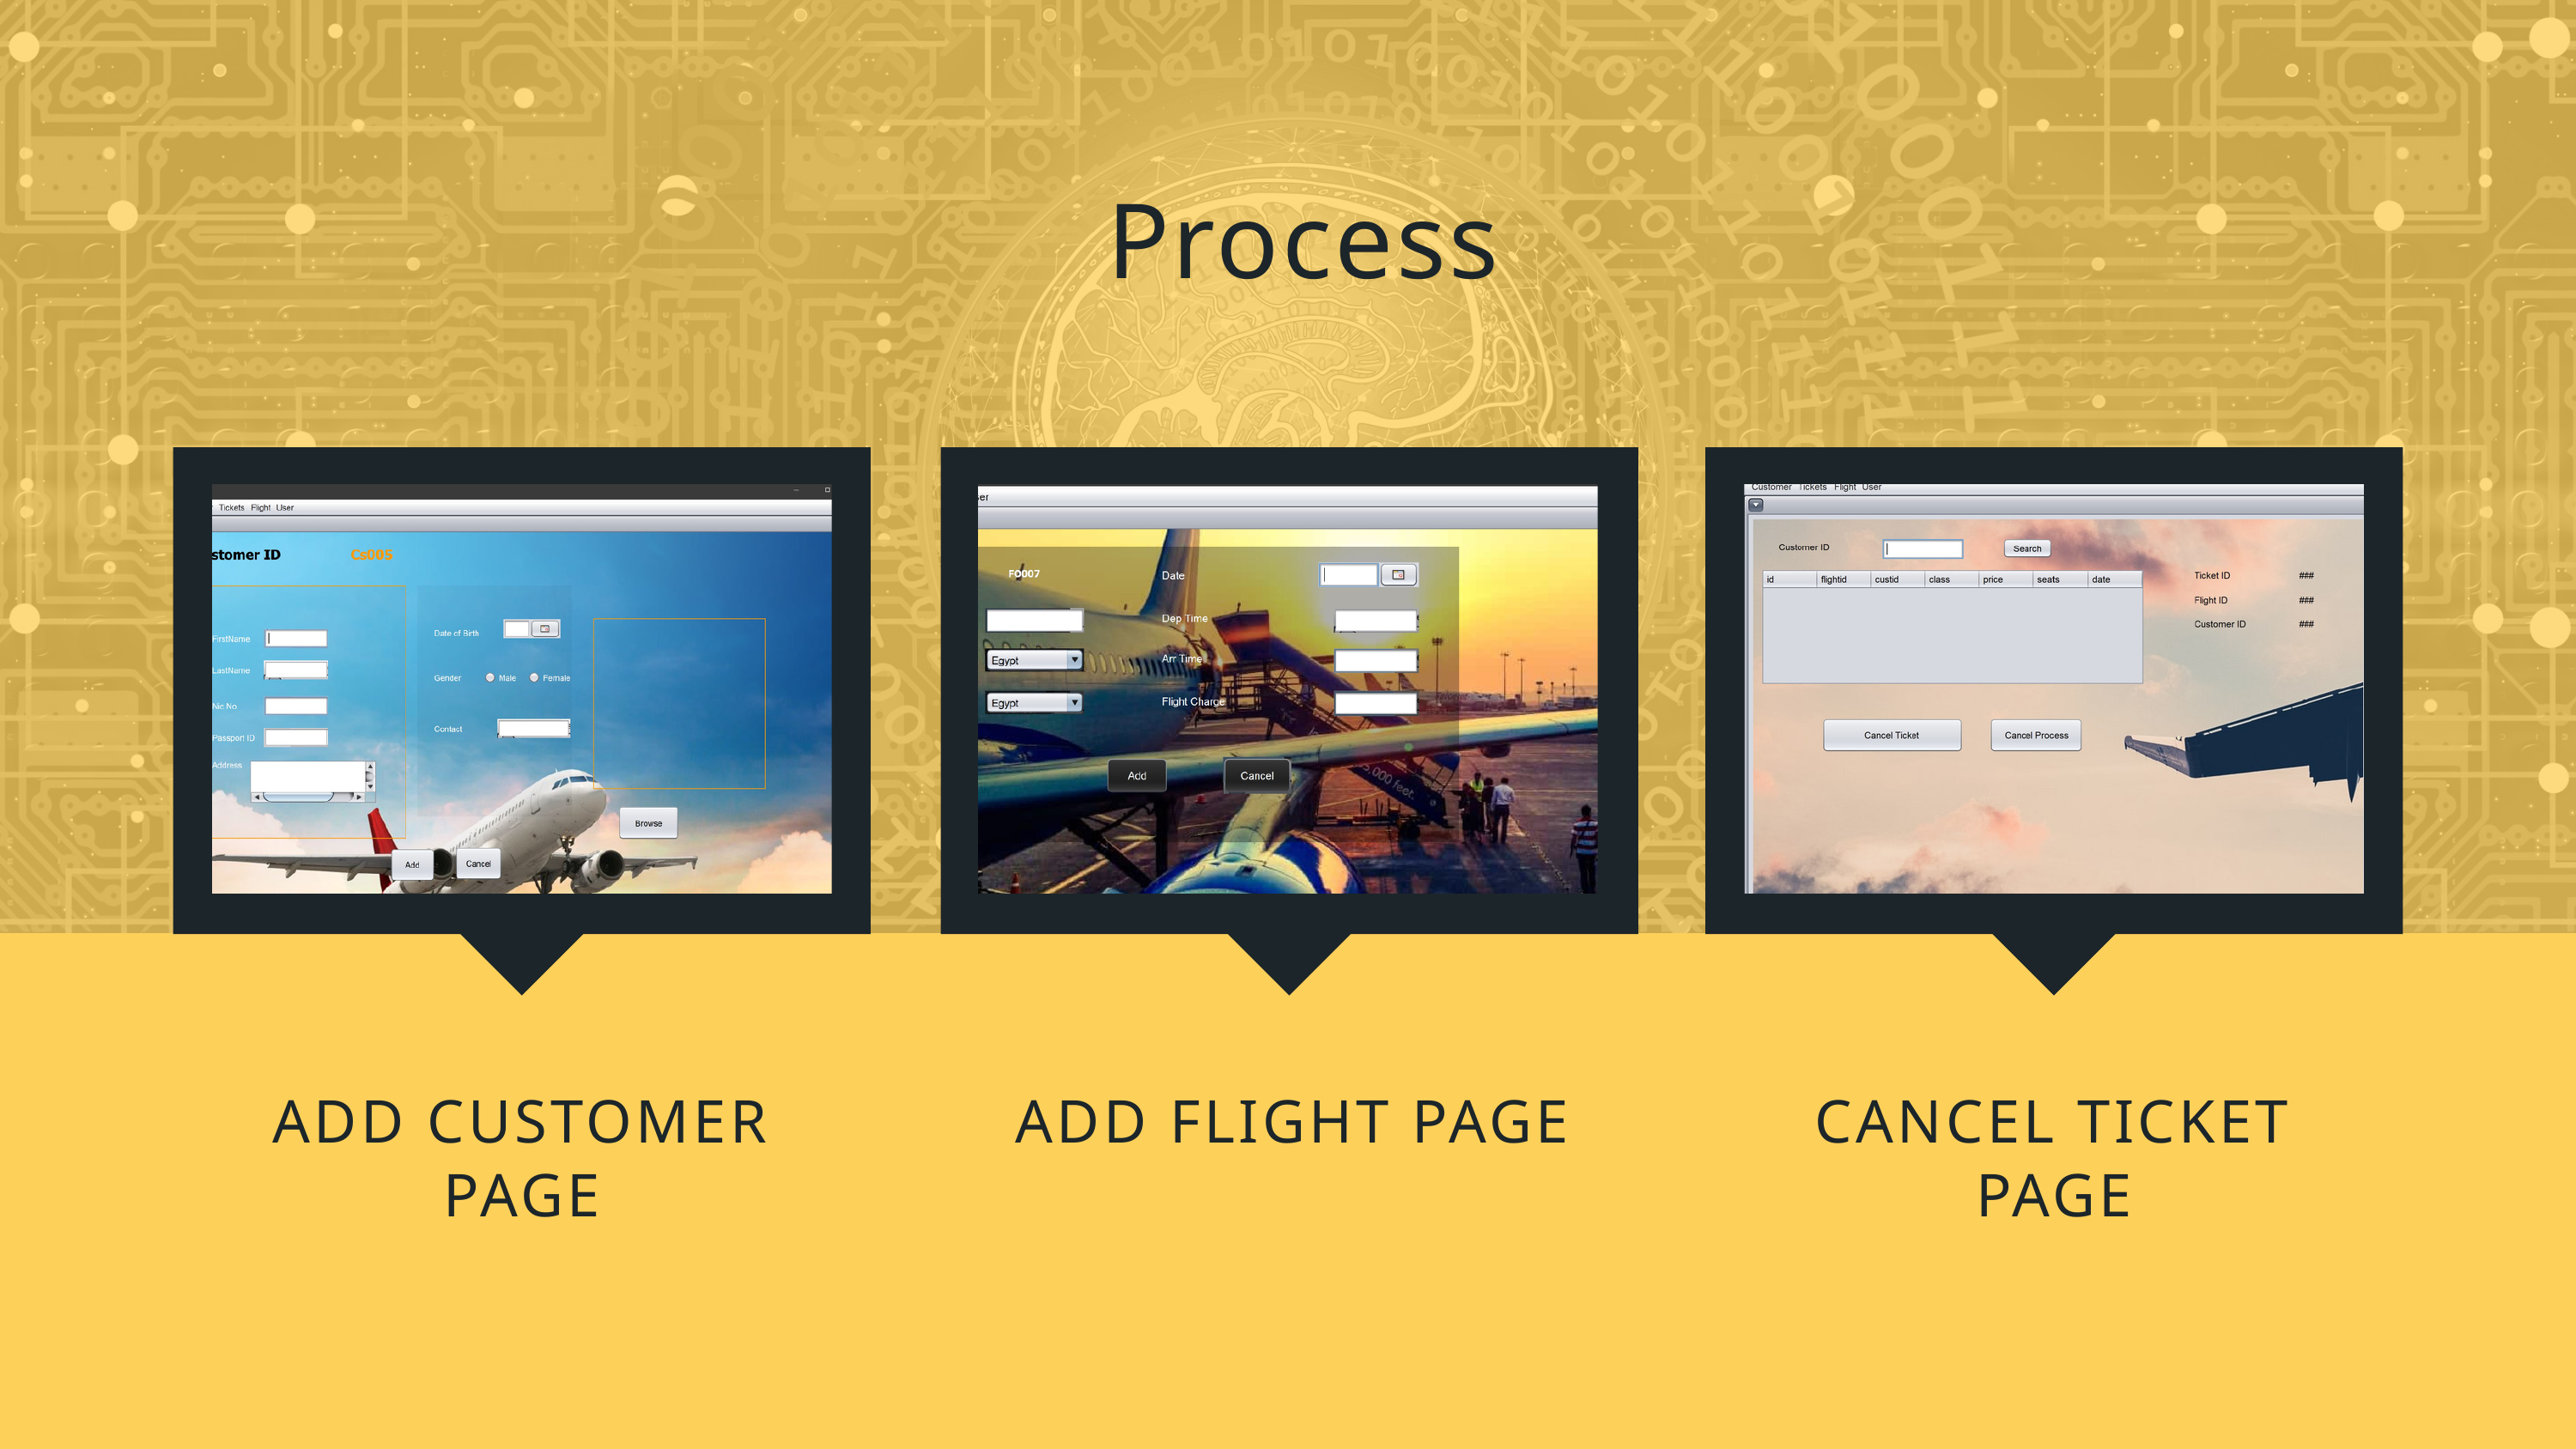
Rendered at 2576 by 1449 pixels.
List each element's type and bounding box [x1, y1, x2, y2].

picture [0, 0, 2576, 934]
text_box [173, 446, 872, 1155]
text_box [1704, 446, 2403, 1155]
text_box [940, 446, 1639, 1155]
